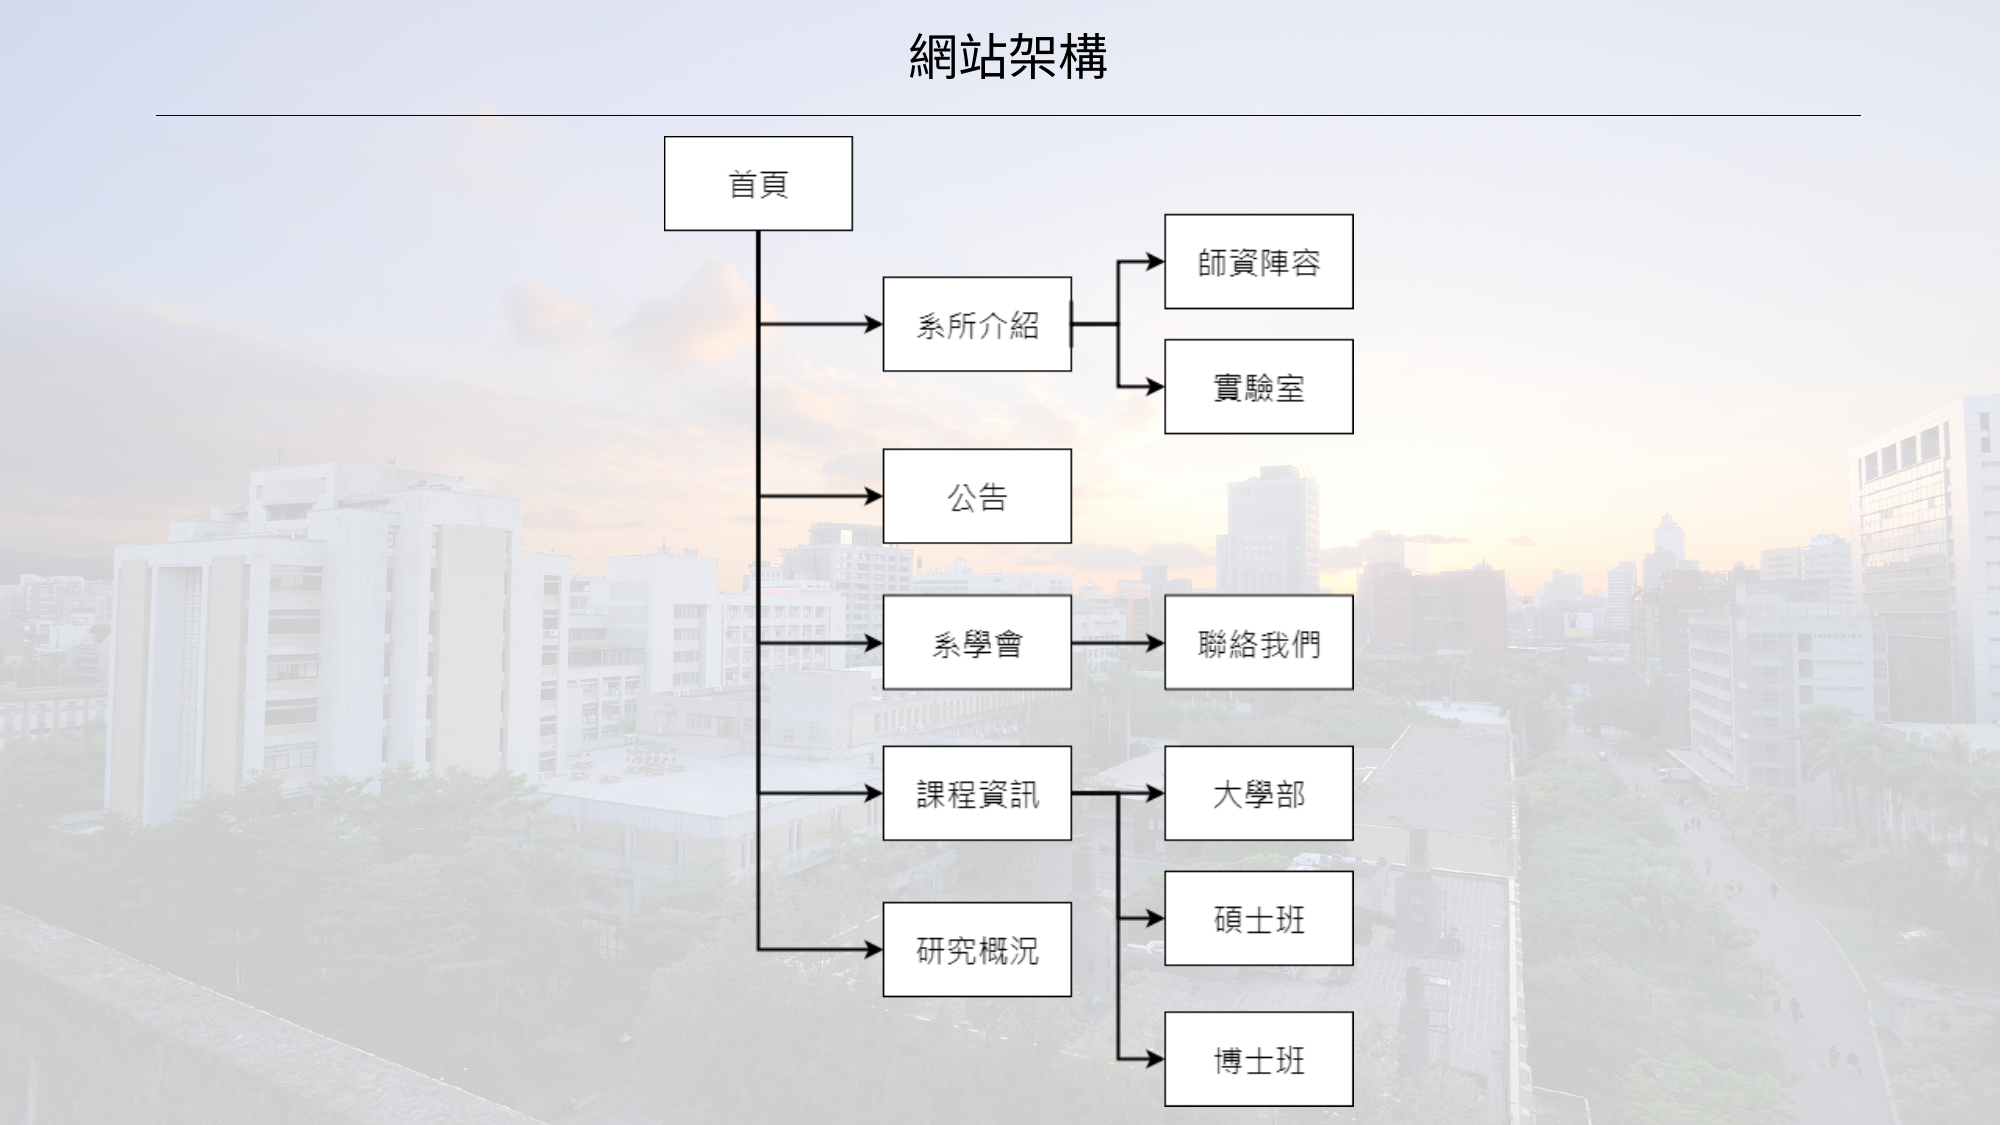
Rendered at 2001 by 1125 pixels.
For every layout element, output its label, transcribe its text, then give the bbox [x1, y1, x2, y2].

text_box 網站架構 [893, 17, 1124, 93]
picture [663, 136, 1354, 1108]
